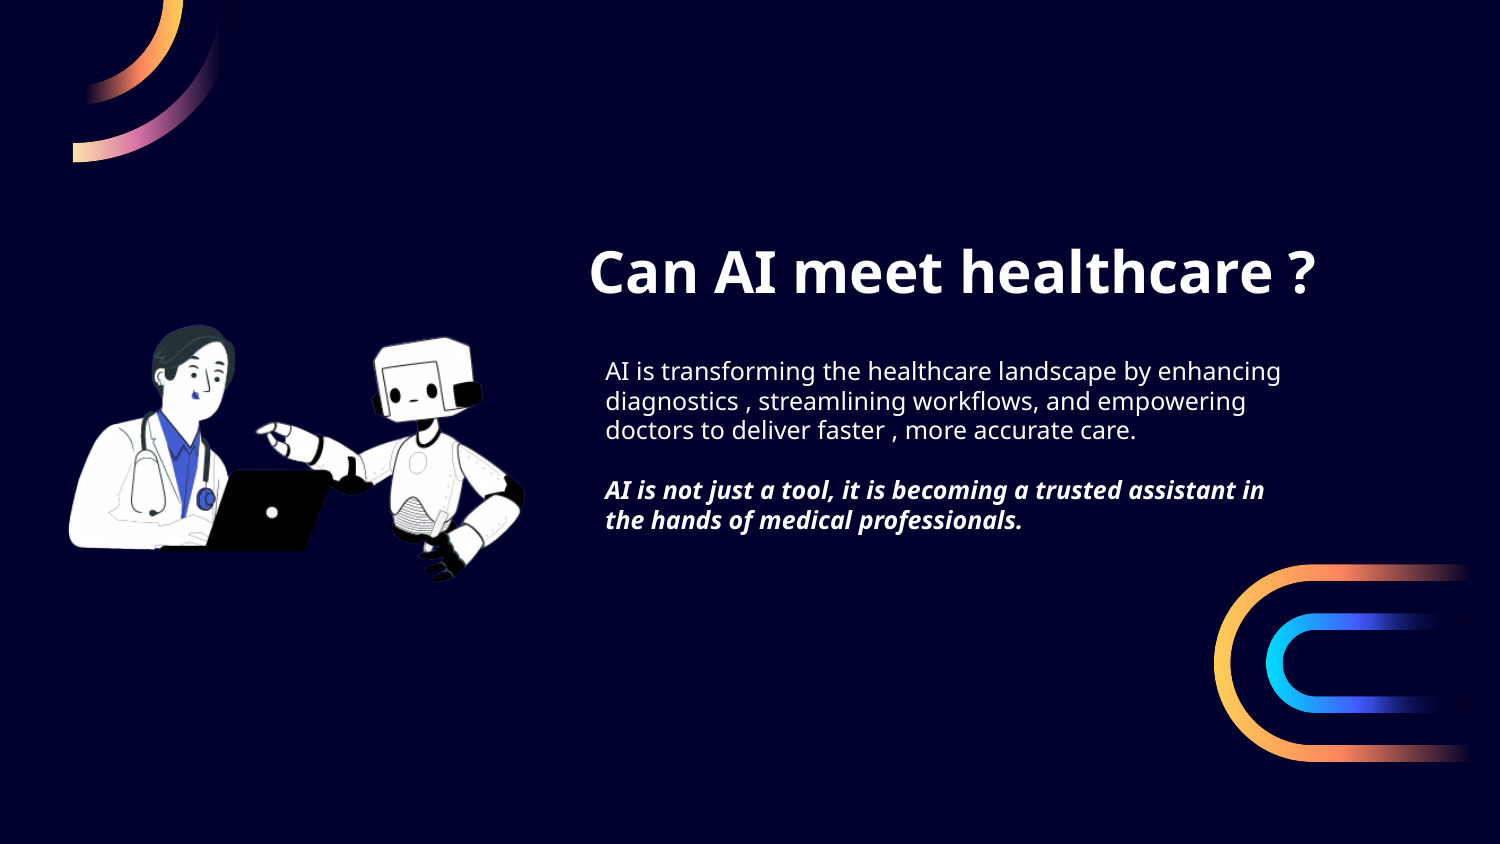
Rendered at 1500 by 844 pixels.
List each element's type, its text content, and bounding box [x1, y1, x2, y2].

title Can AI meet healthcare ? [577, 219, 1394, 314]
picture [9, 0, 574, 722]
picture [1186, 528, 1500, 798]
subtitle AI is transforming the healthcare landscape by enhancing diagnostics , streamlining workflows, and empowering doctors to deliver faster , more accurate care. AI is not just a tool, it is becoming a trusted assistant in the hands of medical professionals. [590, 339, 1318, 658]
